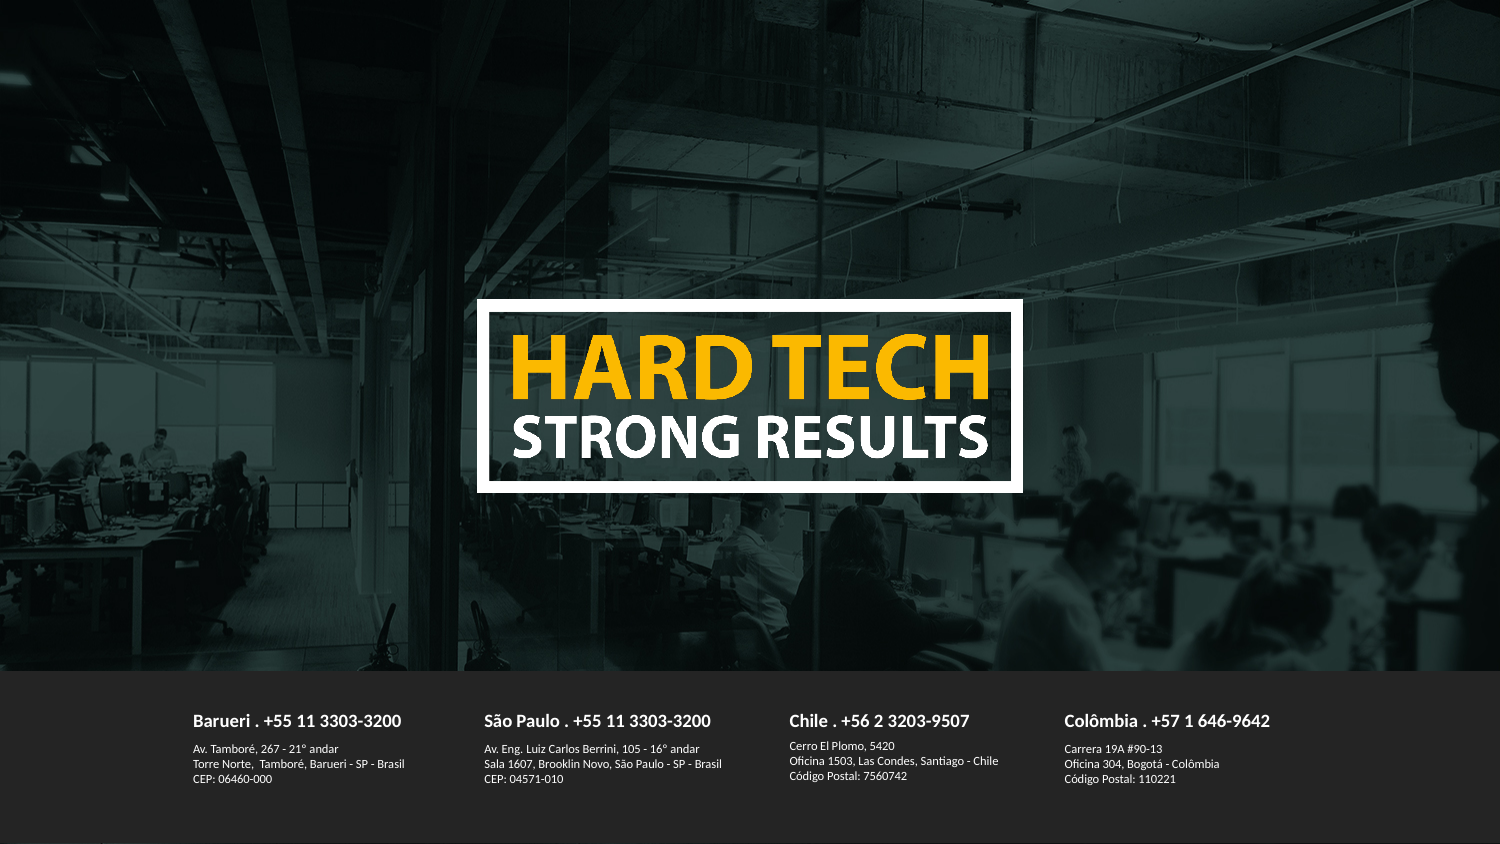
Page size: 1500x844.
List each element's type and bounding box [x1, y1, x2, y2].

picture [0, 0, 1500, 671]
